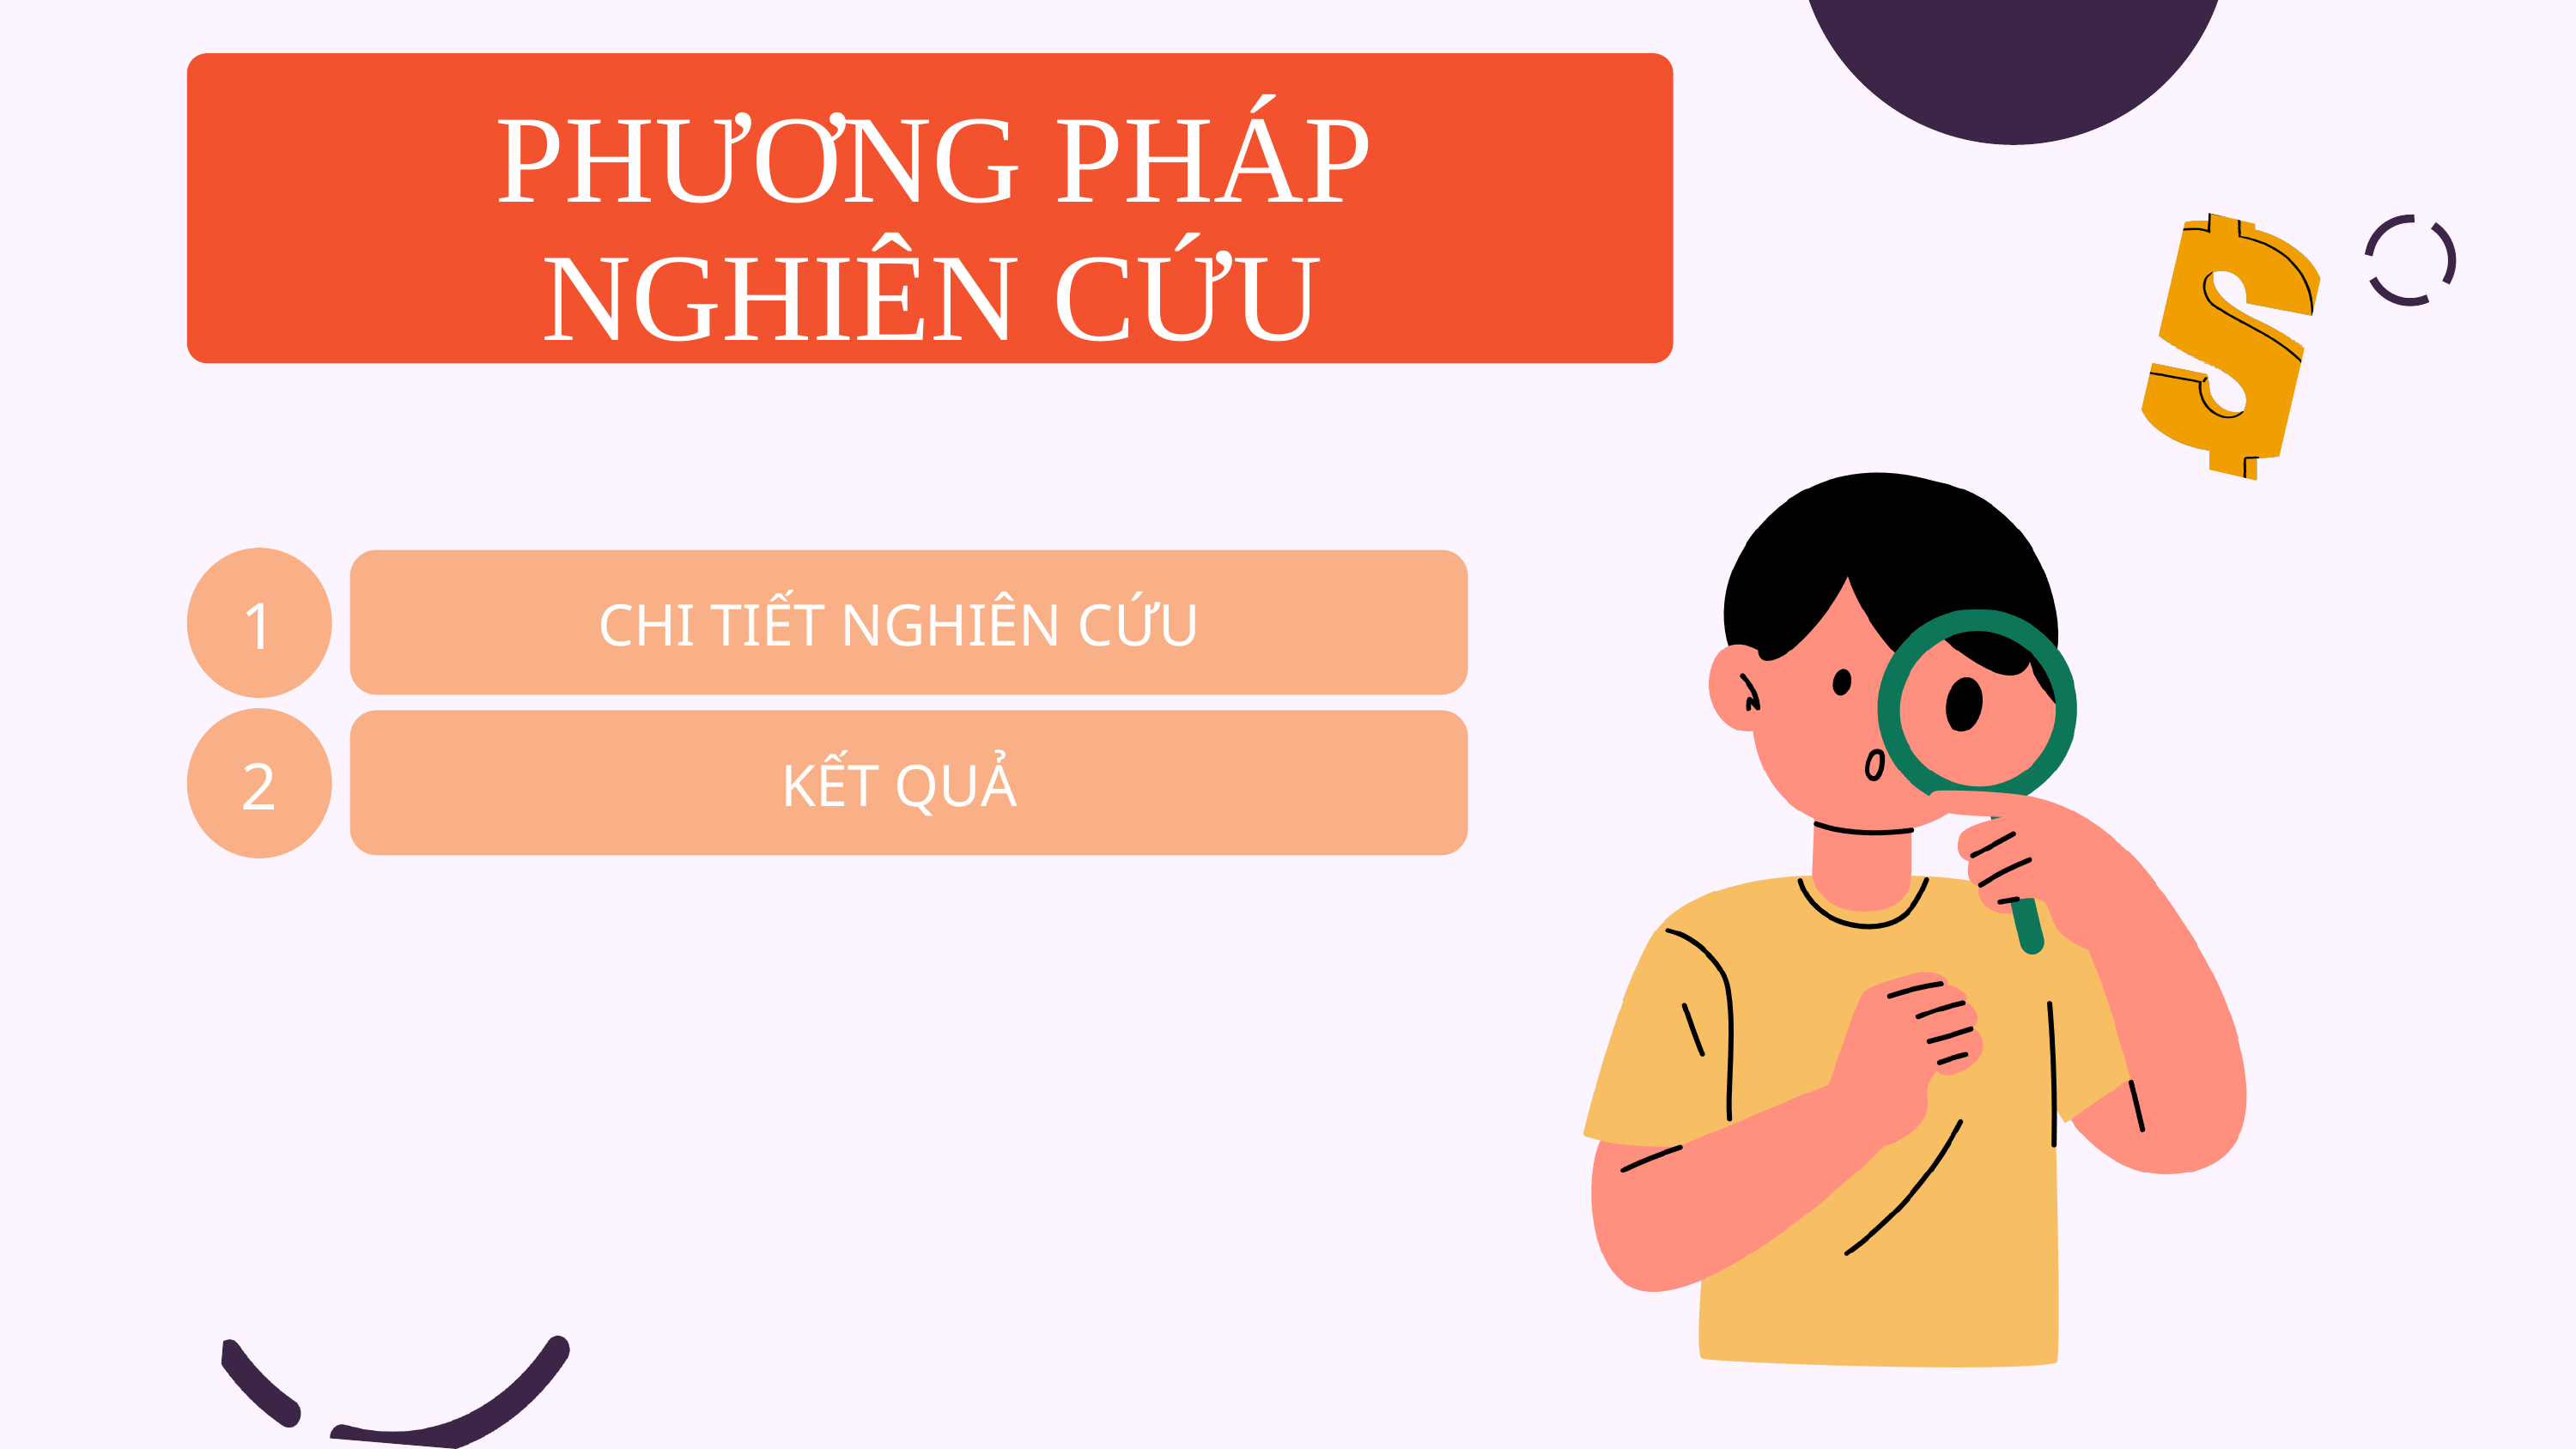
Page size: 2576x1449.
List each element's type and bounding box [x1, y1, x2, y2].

text_box [186, 547, 1468, 859]
text_box [216, 1287, 597, 1449]
text_box [1796, 0, 2231, 145]
text_box [186, 52, 1674, 364]
text_box [2368, 218, 2452, 303]
text_box [2132, 208, 2330, 458]
text_box [1583, 449, 2279, 1373]
